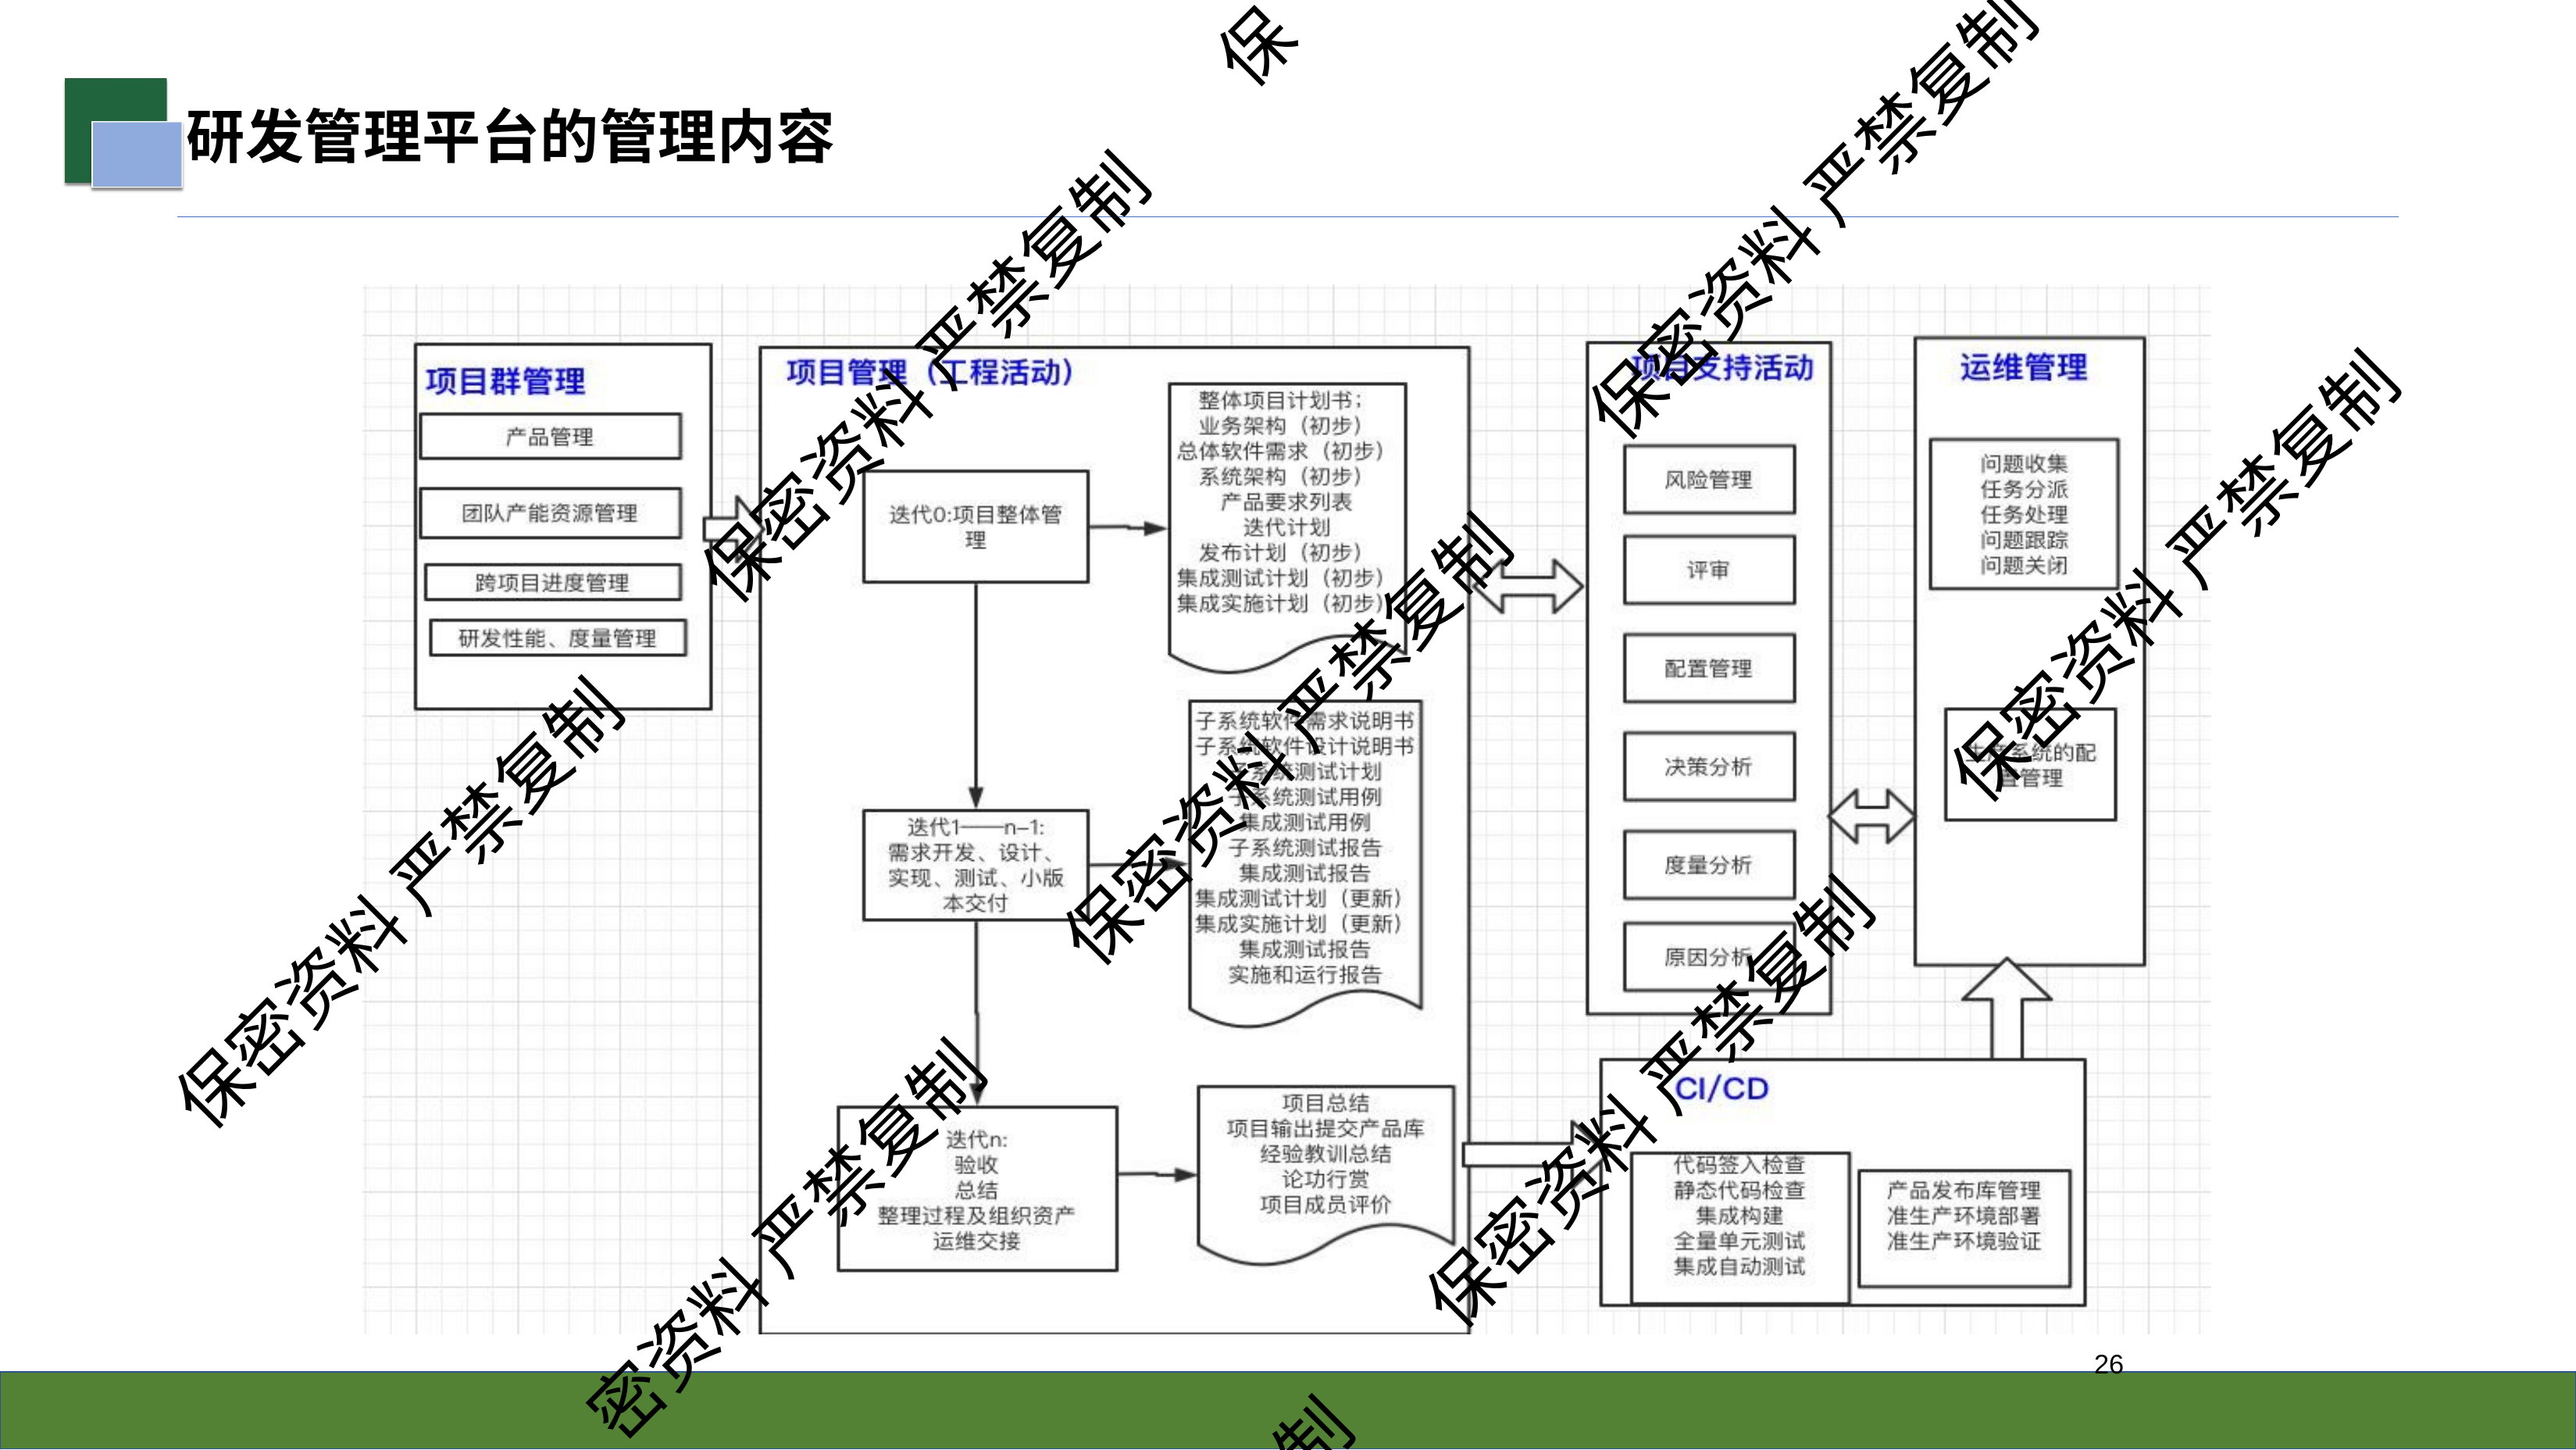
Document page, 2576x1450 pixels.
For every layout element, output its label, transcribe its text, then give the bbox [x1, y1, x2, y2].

text_box 保密资料 严禁复制 [1417, 853, 1907, 1344]
text_box 保密资料 严禁复制 [166, 655, 657, 1145]
title 研发管理平台的管理内容 [184, 97, 838, 342]
slide_number 21 [2090, 1347, 2128, 1450]
text_box 保密资料 严禁复制 [692, 129, 1182, 619]
text_box 密资料 严禁复制 [580, 1016, 1019, 1450]
text_box 制 [1266, 1370, 1390, 1450]
text_box 保 [1209, 0, 1333, 102]
text_box 保密资料 严禁复制 [1943, 328, 2432, 818]
text_box [362, 284, 2211, 1334]
picture [62, 77, 184, 195]
text_box 保密资料 严禁复制 [1054, 491, 1544, 981]
text_box 保密资料 严禁复制 [1580, 0, 2070, 455]
